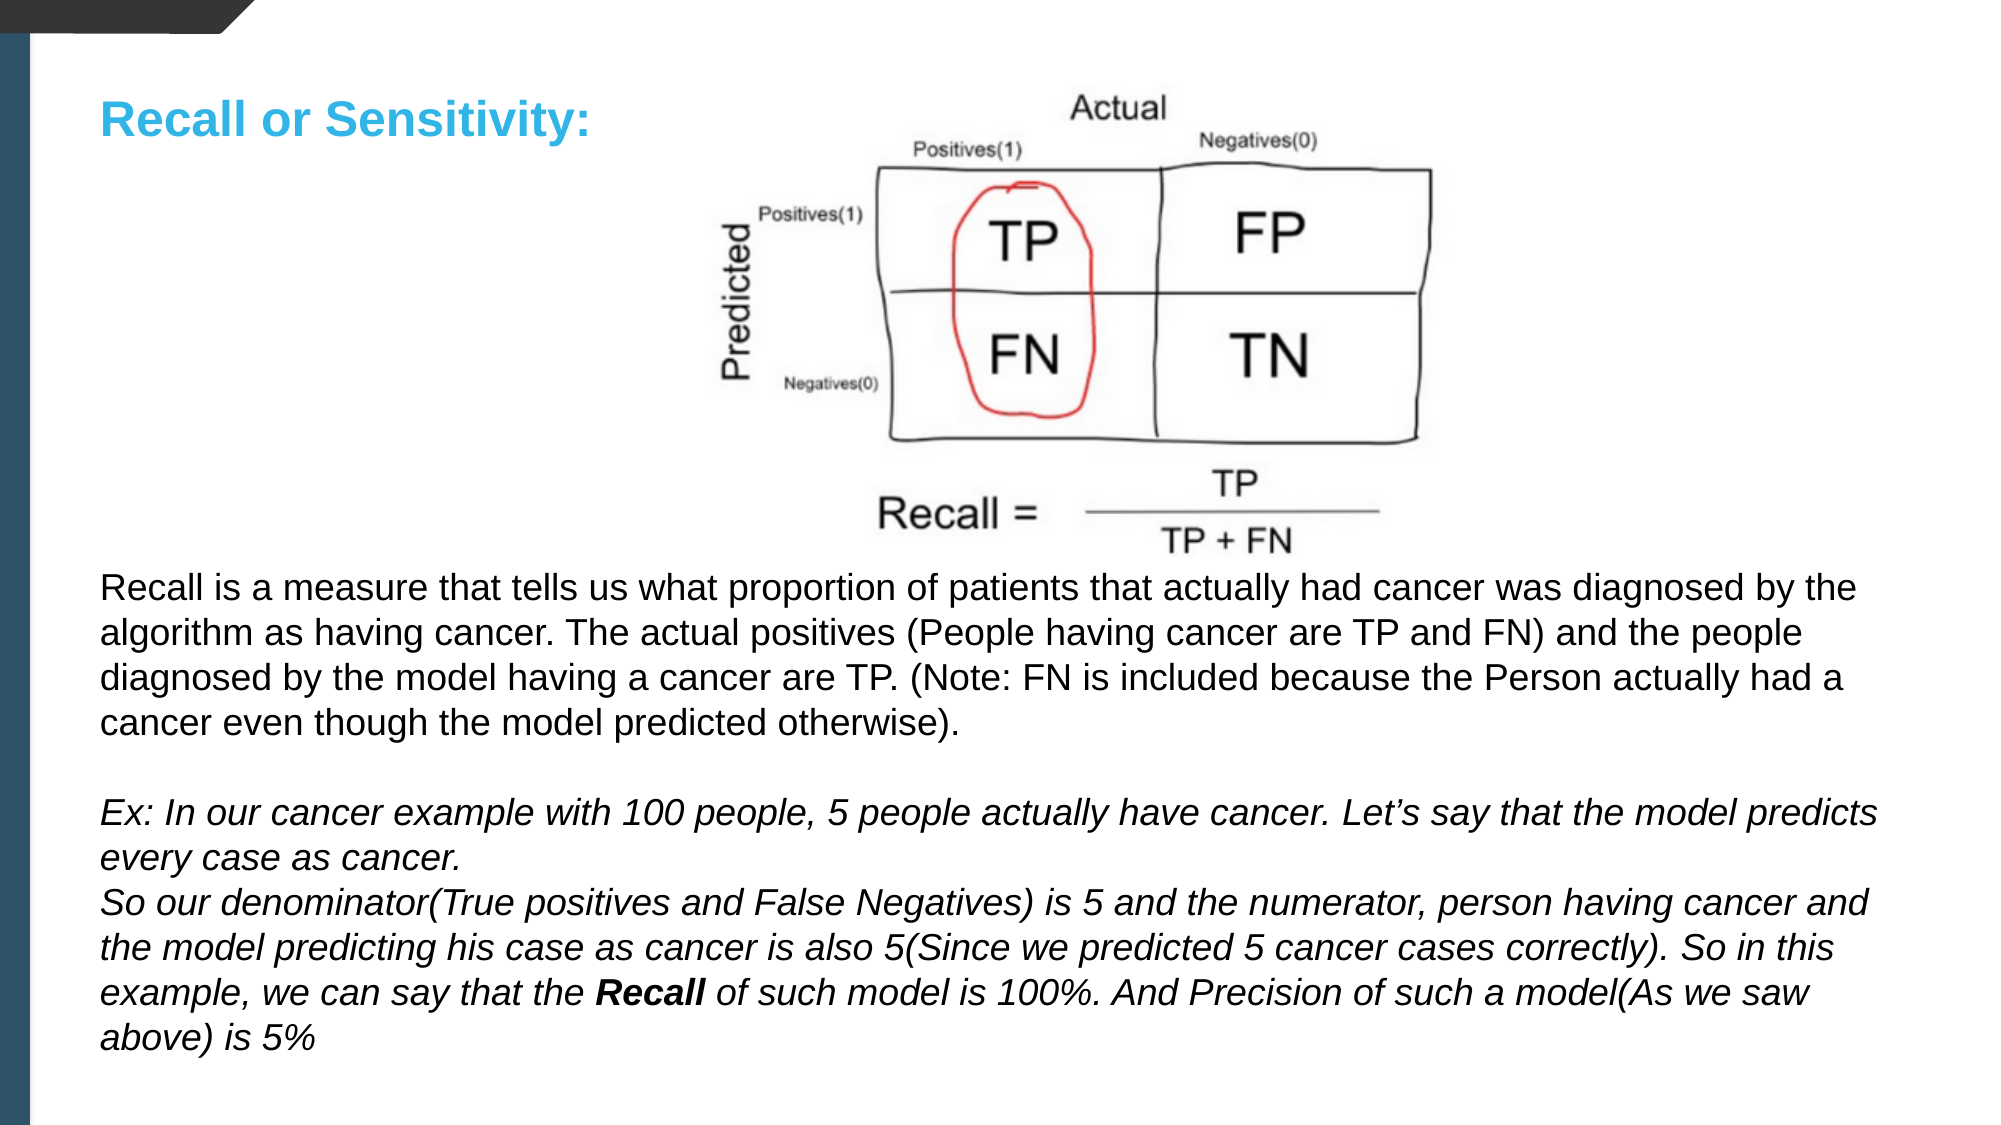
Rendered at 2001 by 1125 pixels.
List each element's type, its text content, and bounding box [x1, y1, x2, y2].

picture [699, 74, 1466, 558]
title Recall or Sensitivity: [99, 44, 1900, 233]
subtitle Recall is a measure that tells us what proportion of patients that actually had cancer was diagnosed by the algorithm as having cancer. The actual positives (People having cancer are TP and FN) and the people diagnosed by the model having a cancer are TP. (Note: FN is included because the Person actually had a cancer even though the model predicted otherwise). Ex: In our cancer example with 100 people, 5 people actually have cancer. Let’s say that the model predicts every case as cancer. So our denominator(True positives and False Negatives) is 5 and the numerator, person having cancer and the model predicting his case as cancer is also 5(Since we predicted 5 cancer cases correctly). So in this example, we can say that the Recall of such model is 100%. And Precision of such a model(As we saw above) is 5% [99, 263, 1900, 1088]
